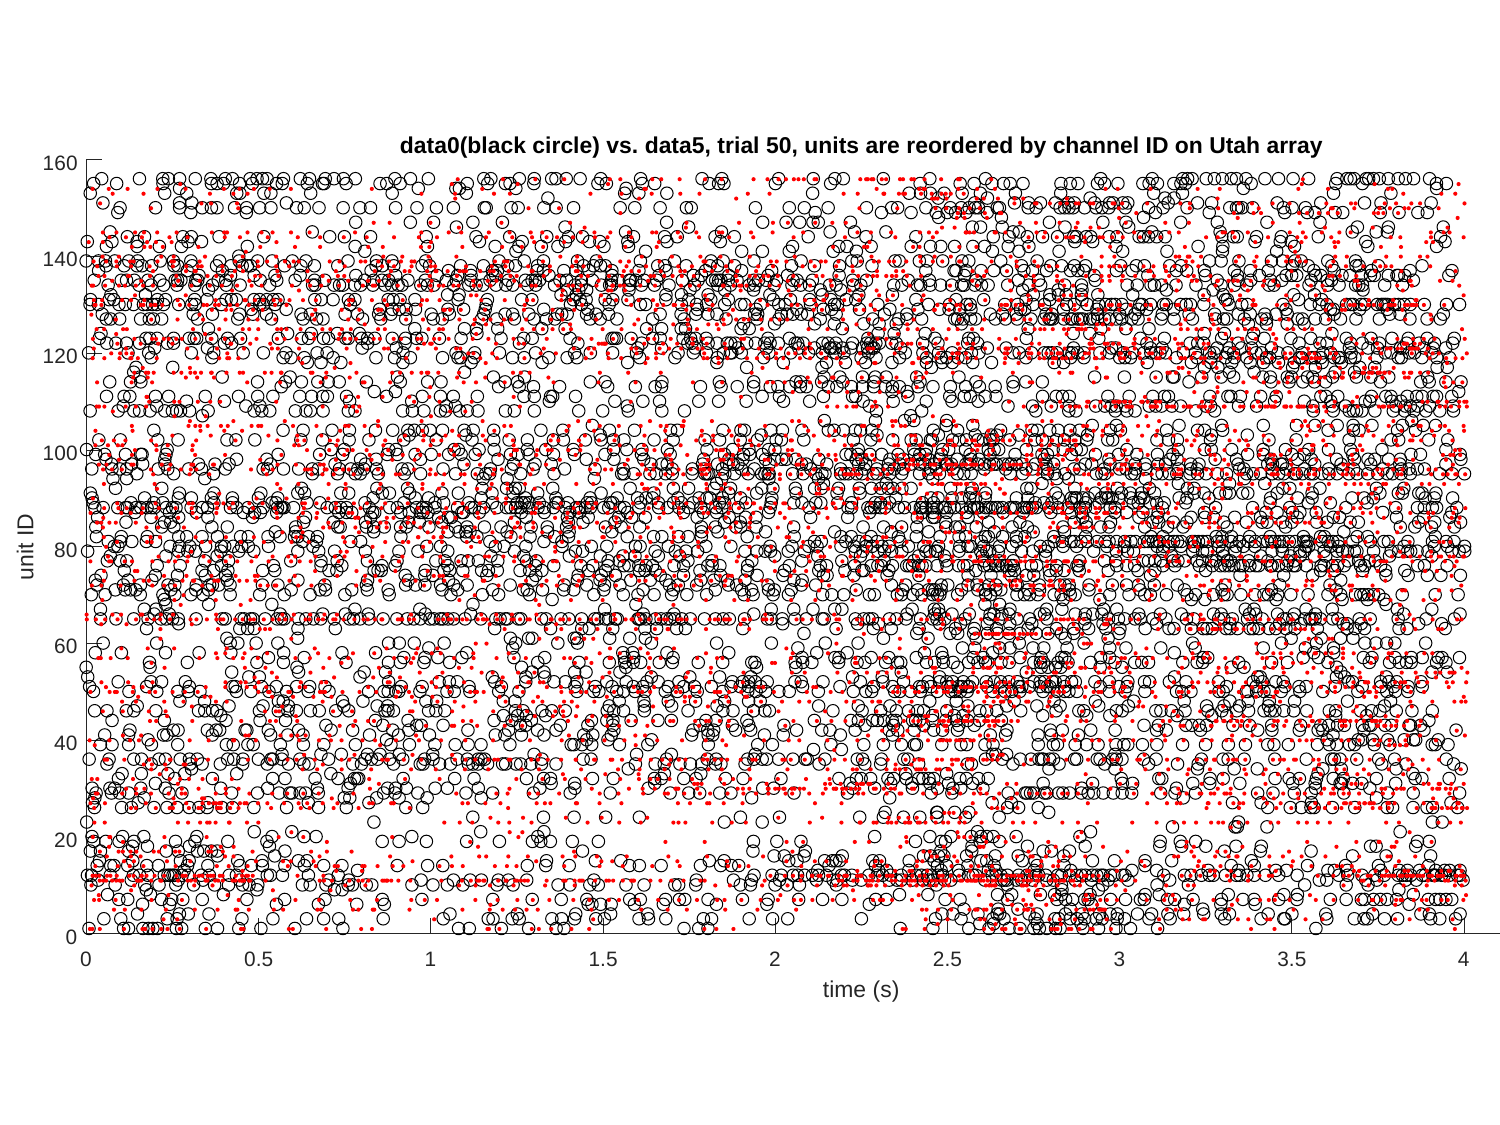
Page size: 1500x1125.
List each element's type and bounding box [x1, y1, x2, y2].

picture [0, 88, 1500, 1037]
